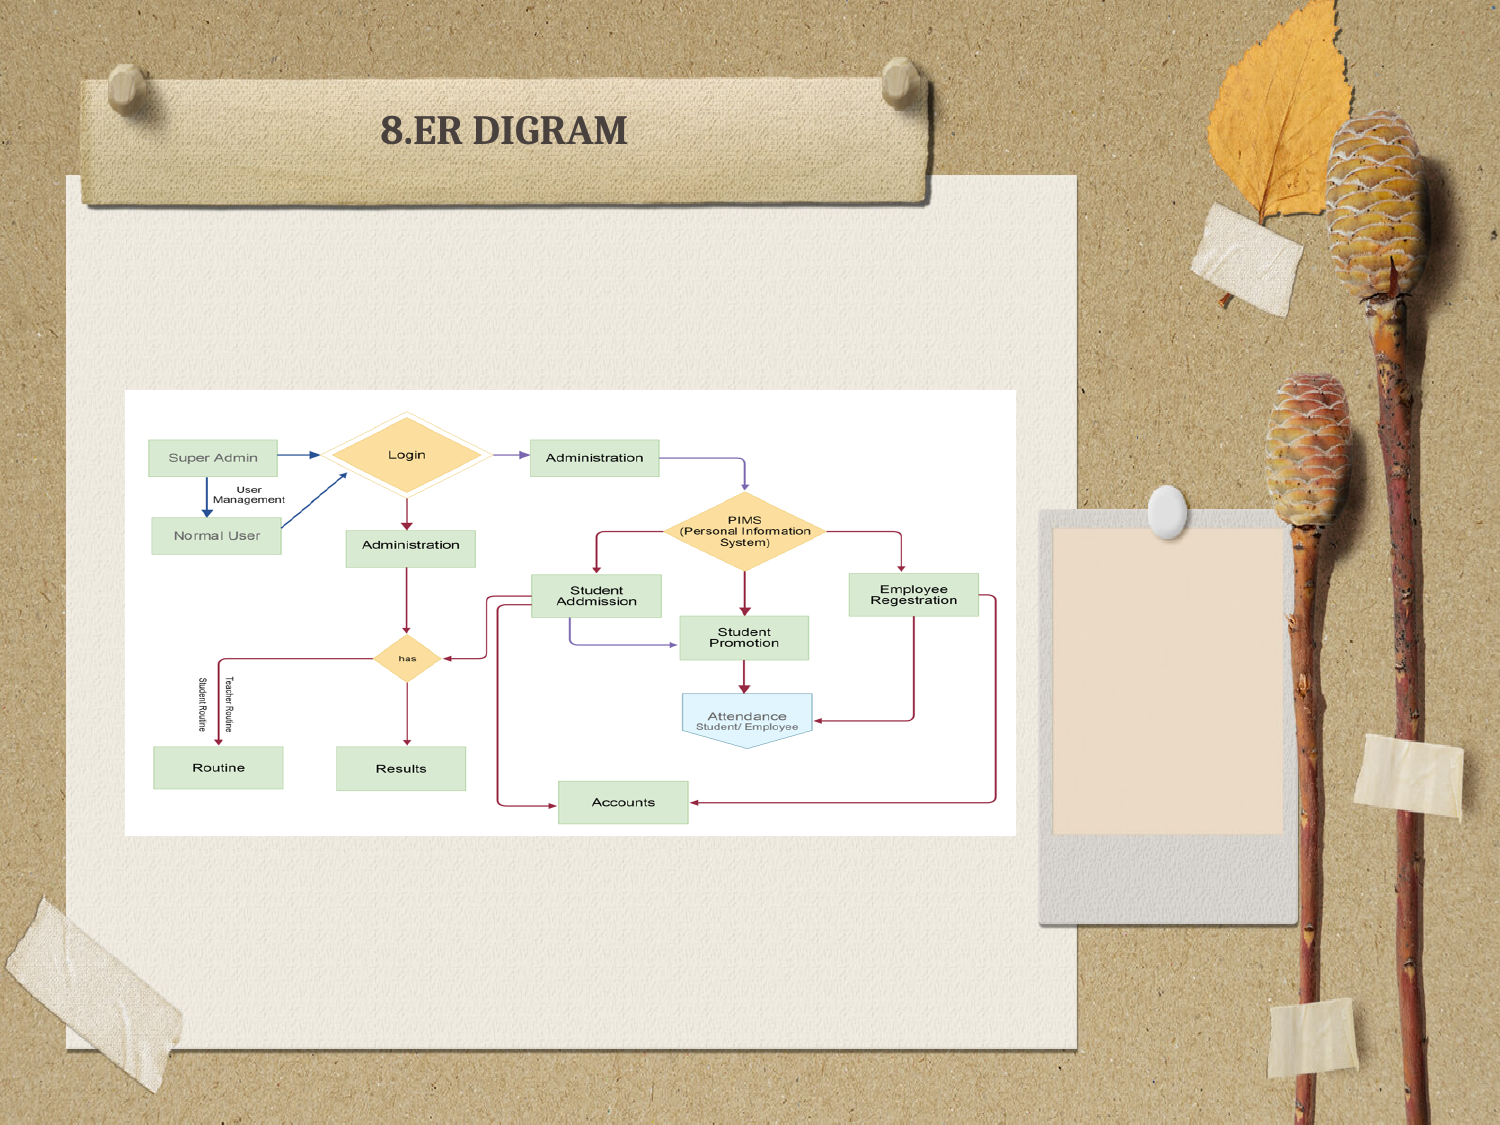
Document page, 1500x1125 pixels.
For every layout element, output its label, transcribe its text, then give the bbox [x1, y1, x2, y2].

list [125, 390, 1016, 836]
picture [0, 0, 1500, 1125]
title 8.ER DIGRAM [83, 75, 926, 188]
